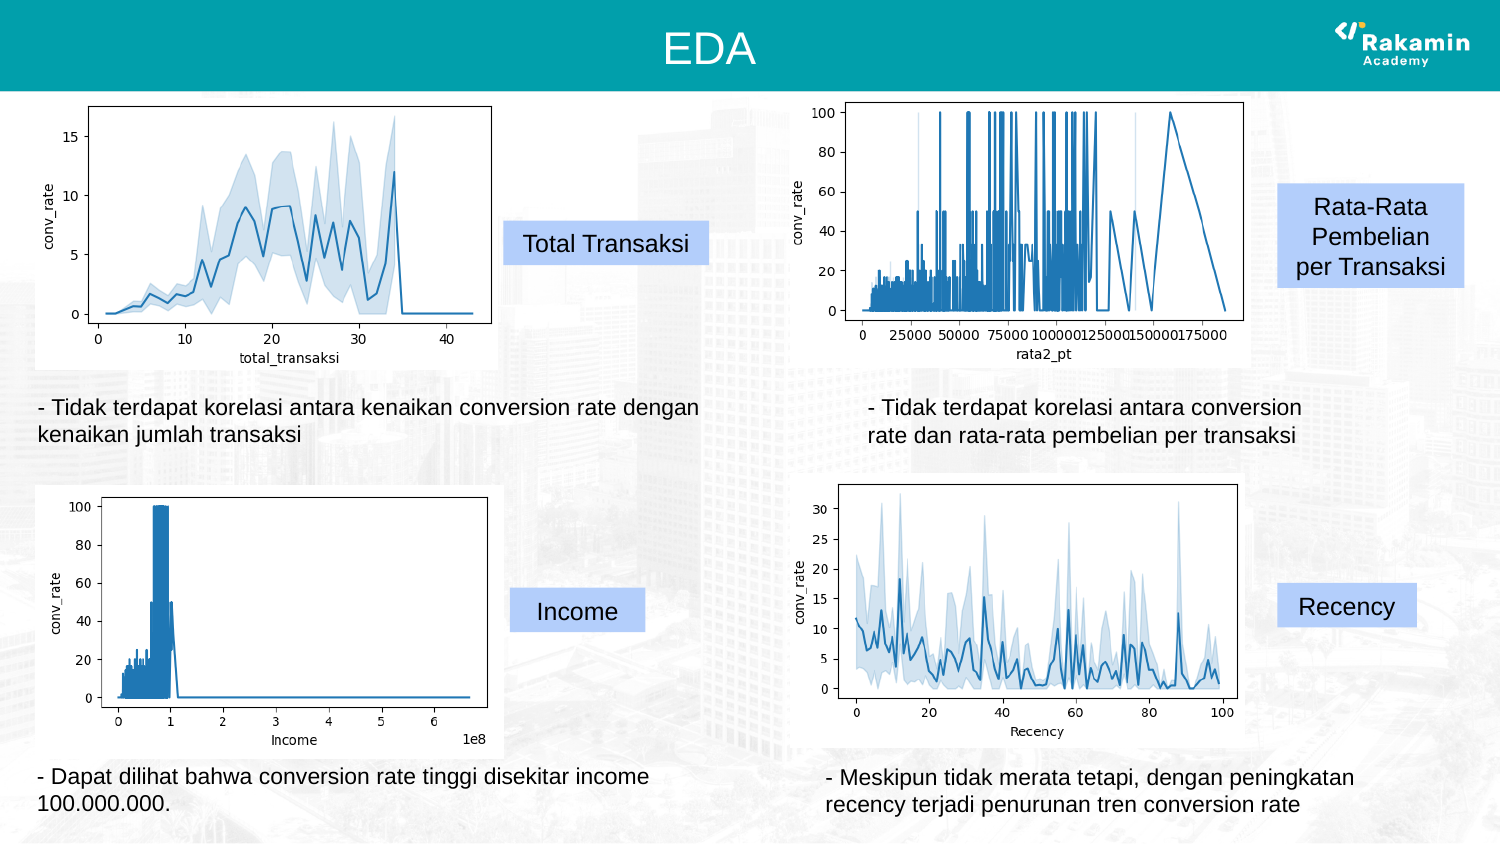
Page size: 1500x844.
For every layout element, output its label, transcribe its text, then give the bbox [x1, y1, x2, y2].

text_box - Tidak terdapat korelasi antara kenaikan conversion rate dengan kenaikan jumlah transaksi [0, 385, 750, 455]
text_box - Dapat dilihat bahwa conversion rate tinggi disekitar income 100.000.000. [0, 753, 750, 824]
text_box Income [509, 587, 646, 633]
text_box Total Transaksi [503, 220, 710, 266]
text_box - Meskipun tidak merata tetapi, dengan peningkatan recency terjadi penurunan tren conversion rate [787, 719, 1382, 825]
text_box Rata-Rata Pembelian per Transaksi [1277, 183, 1465, 288]
picture [0, 0, 1500, 844]
text_box Recency [1277, 582, 1417, 628]
title EDA [10, 3, 1409, 98]
text_box - Tidak terdapat korelasi antara conversion rate dan rata-rata pembelian per transaksi [830, 385, 1357, 456]
